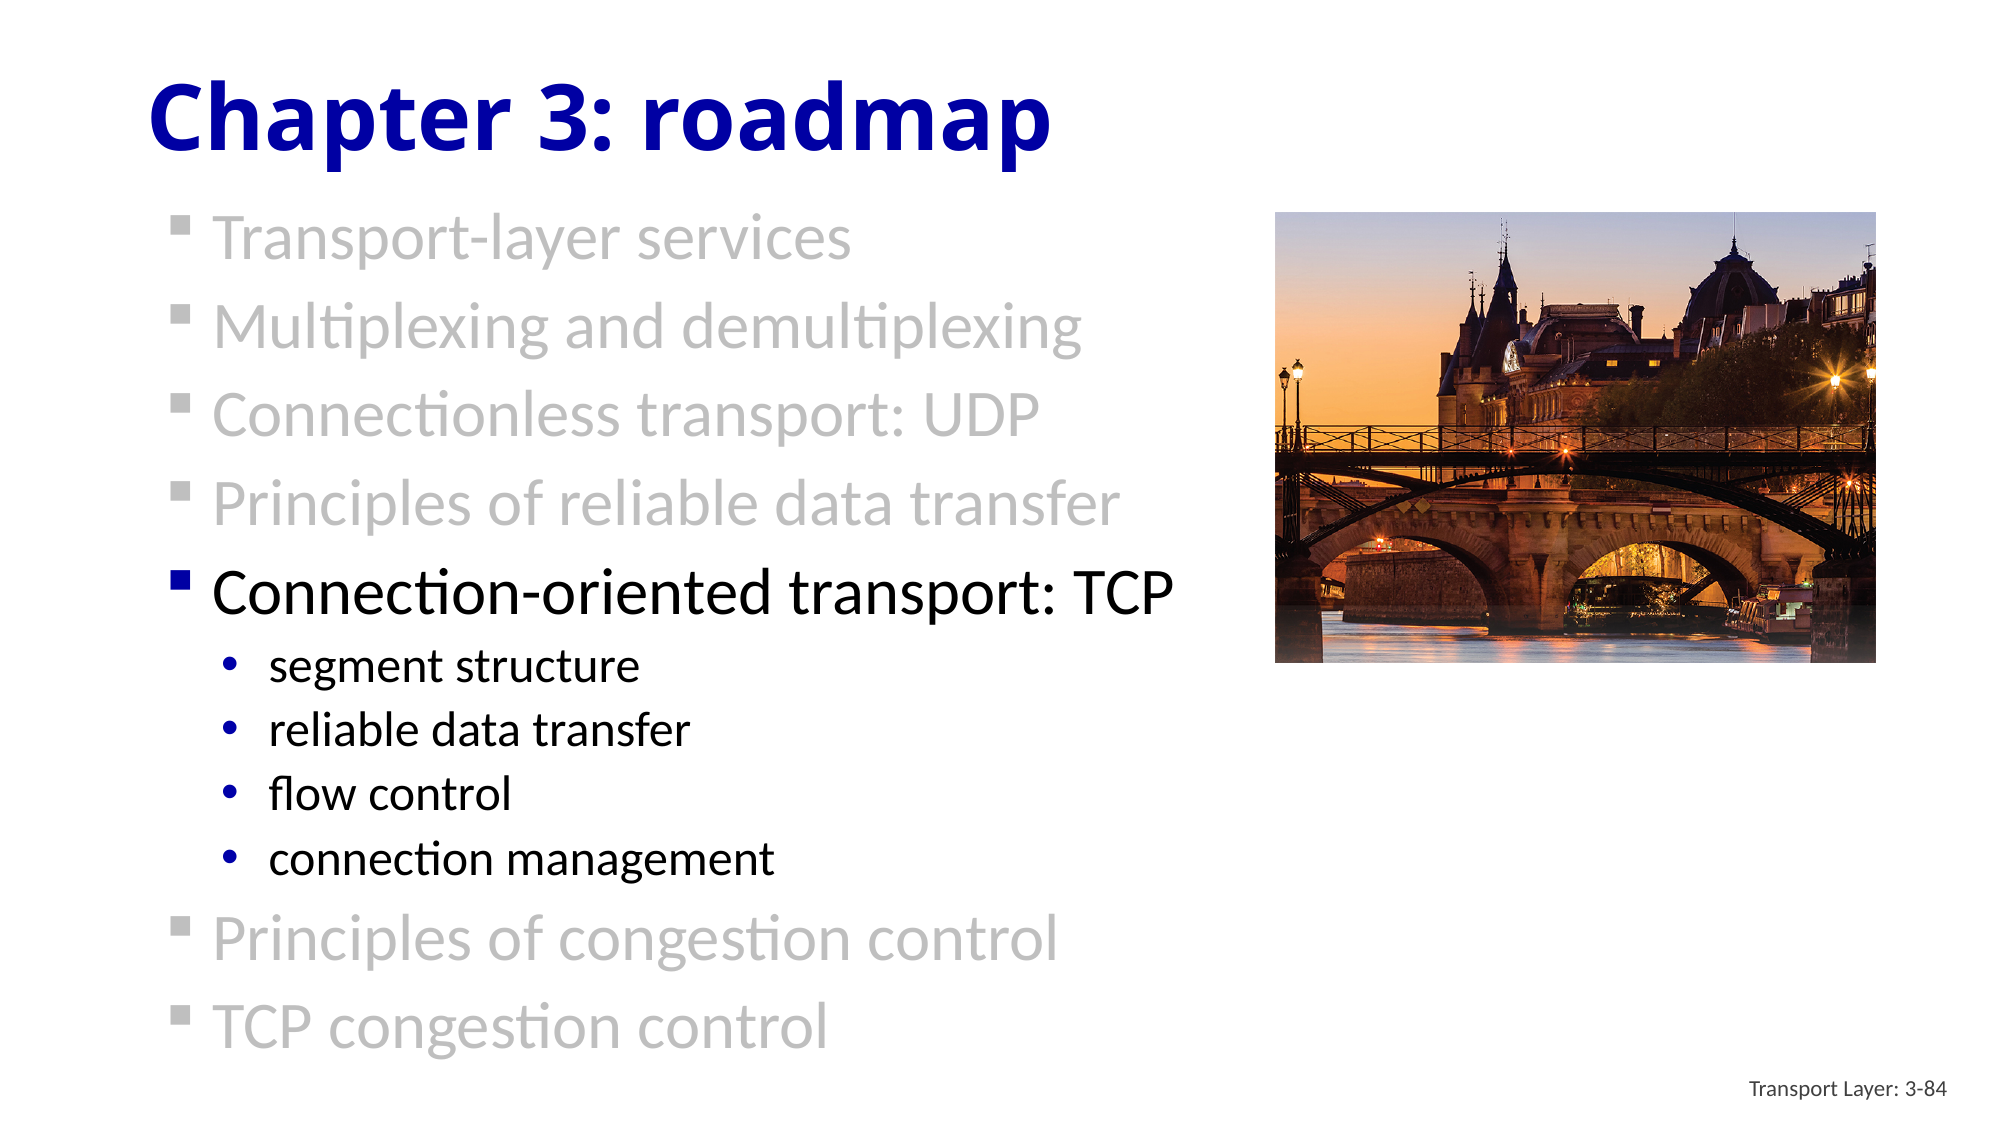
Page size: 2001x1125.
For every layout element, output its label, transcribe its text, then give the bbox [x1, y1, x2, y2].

slide_number Transport Layer: 3-84 [1512, 1056, 1963, 1117]
title Chapter 3: roadmap [131, 47, 1856, 195]
picture [1275, 212, 1876, 663]
list Transport-layer services Multiplexing and demultiplexing Connectionless transport: UDP Principles of reliable data transfer Connection-oriented transport: TCP segment structure reliable data transfer flow control connection management Principles of congestion control TCP congestion control [131, 194, 1217, 1117]
